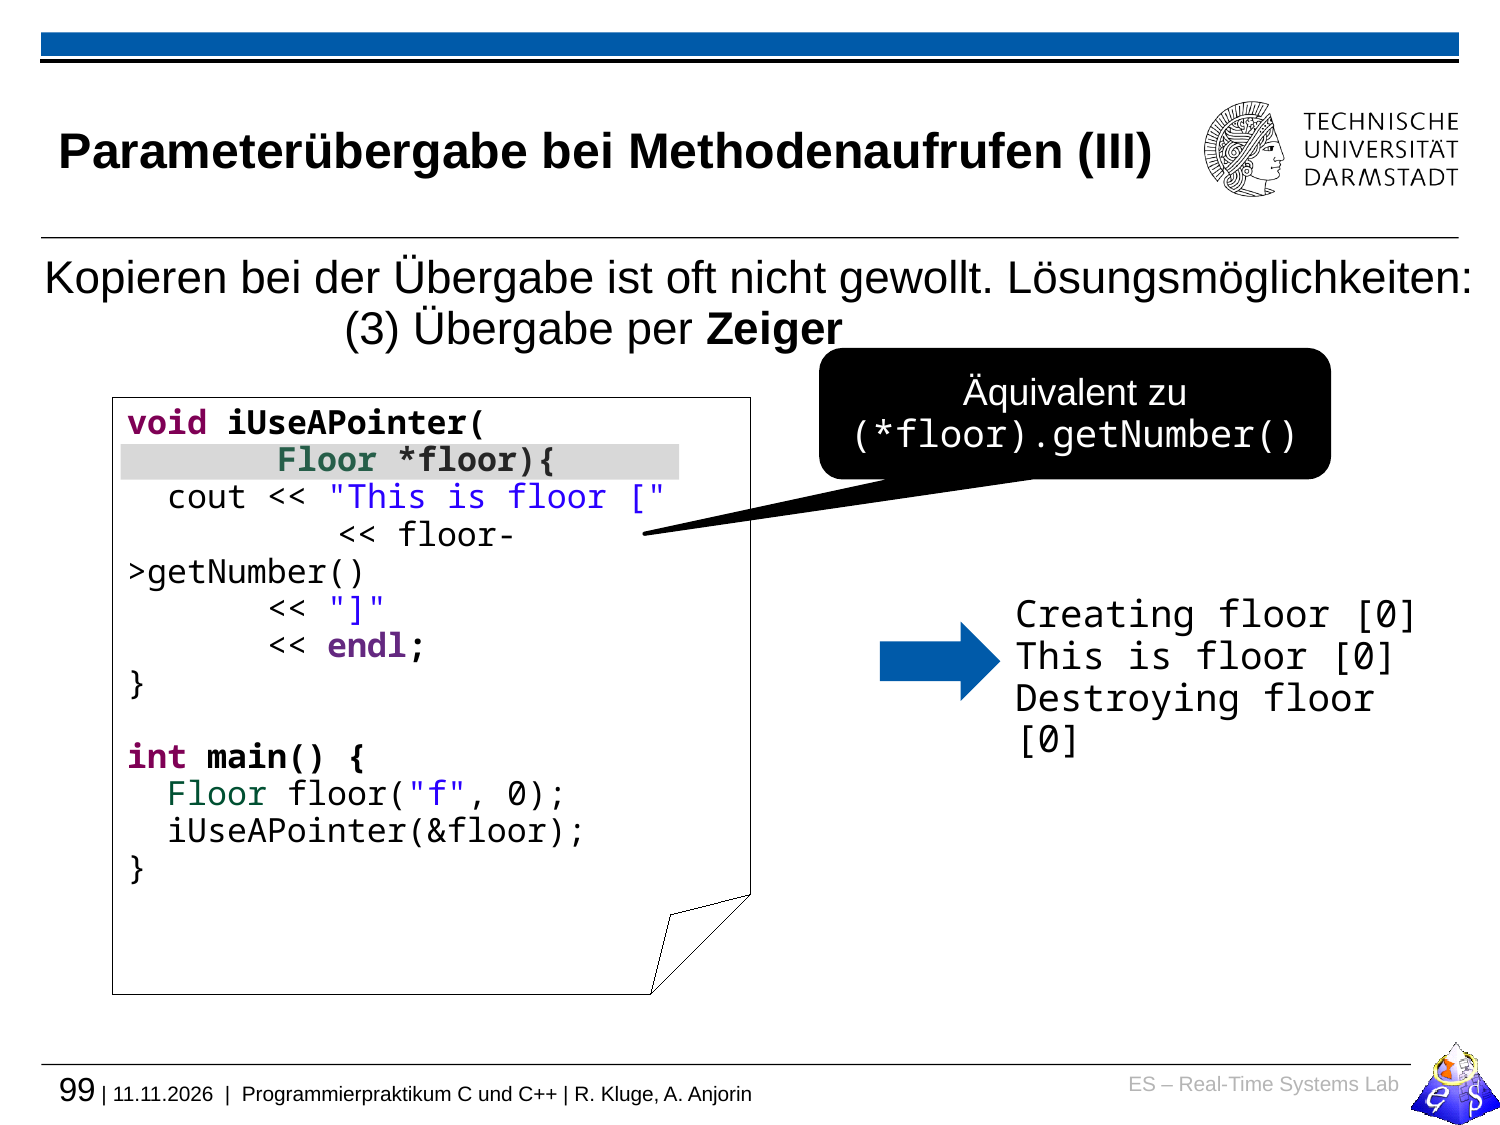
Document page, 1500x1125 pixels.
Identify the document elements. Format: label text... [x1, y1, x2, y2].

text_box void iUseAPointer( Floor *floor){ cout << "This is floor [" << floor->getNumber() << "]" << endl; } int main() { Floor floor("f", 0); iUseAPointer(&floor); } [112, 397, 751, 995]
text_box [879, 621, 1000, 701]
text_box [120, 444, 680, 480]
picture [1411, 1041, 1500, 1125]
title Parameterübergabe bei Methodenaufrufen (III) [58, 80, 1187, 218]
text_box Kopieren bei der Übergabe ist oft nicht gewollt. Lösungsmöglichkeiten: (3) Übergabe per Zeiger [29, 244, 1500, 362]
text_box Äquivalent zu (*floor).getNumber() [642, 347, 1332, 536]
text_box Creating floor [0] This is floor [0] Destroying floor [0] [1000, 586, 1459, 769]
picture [1187, 84, 1483, 214]
